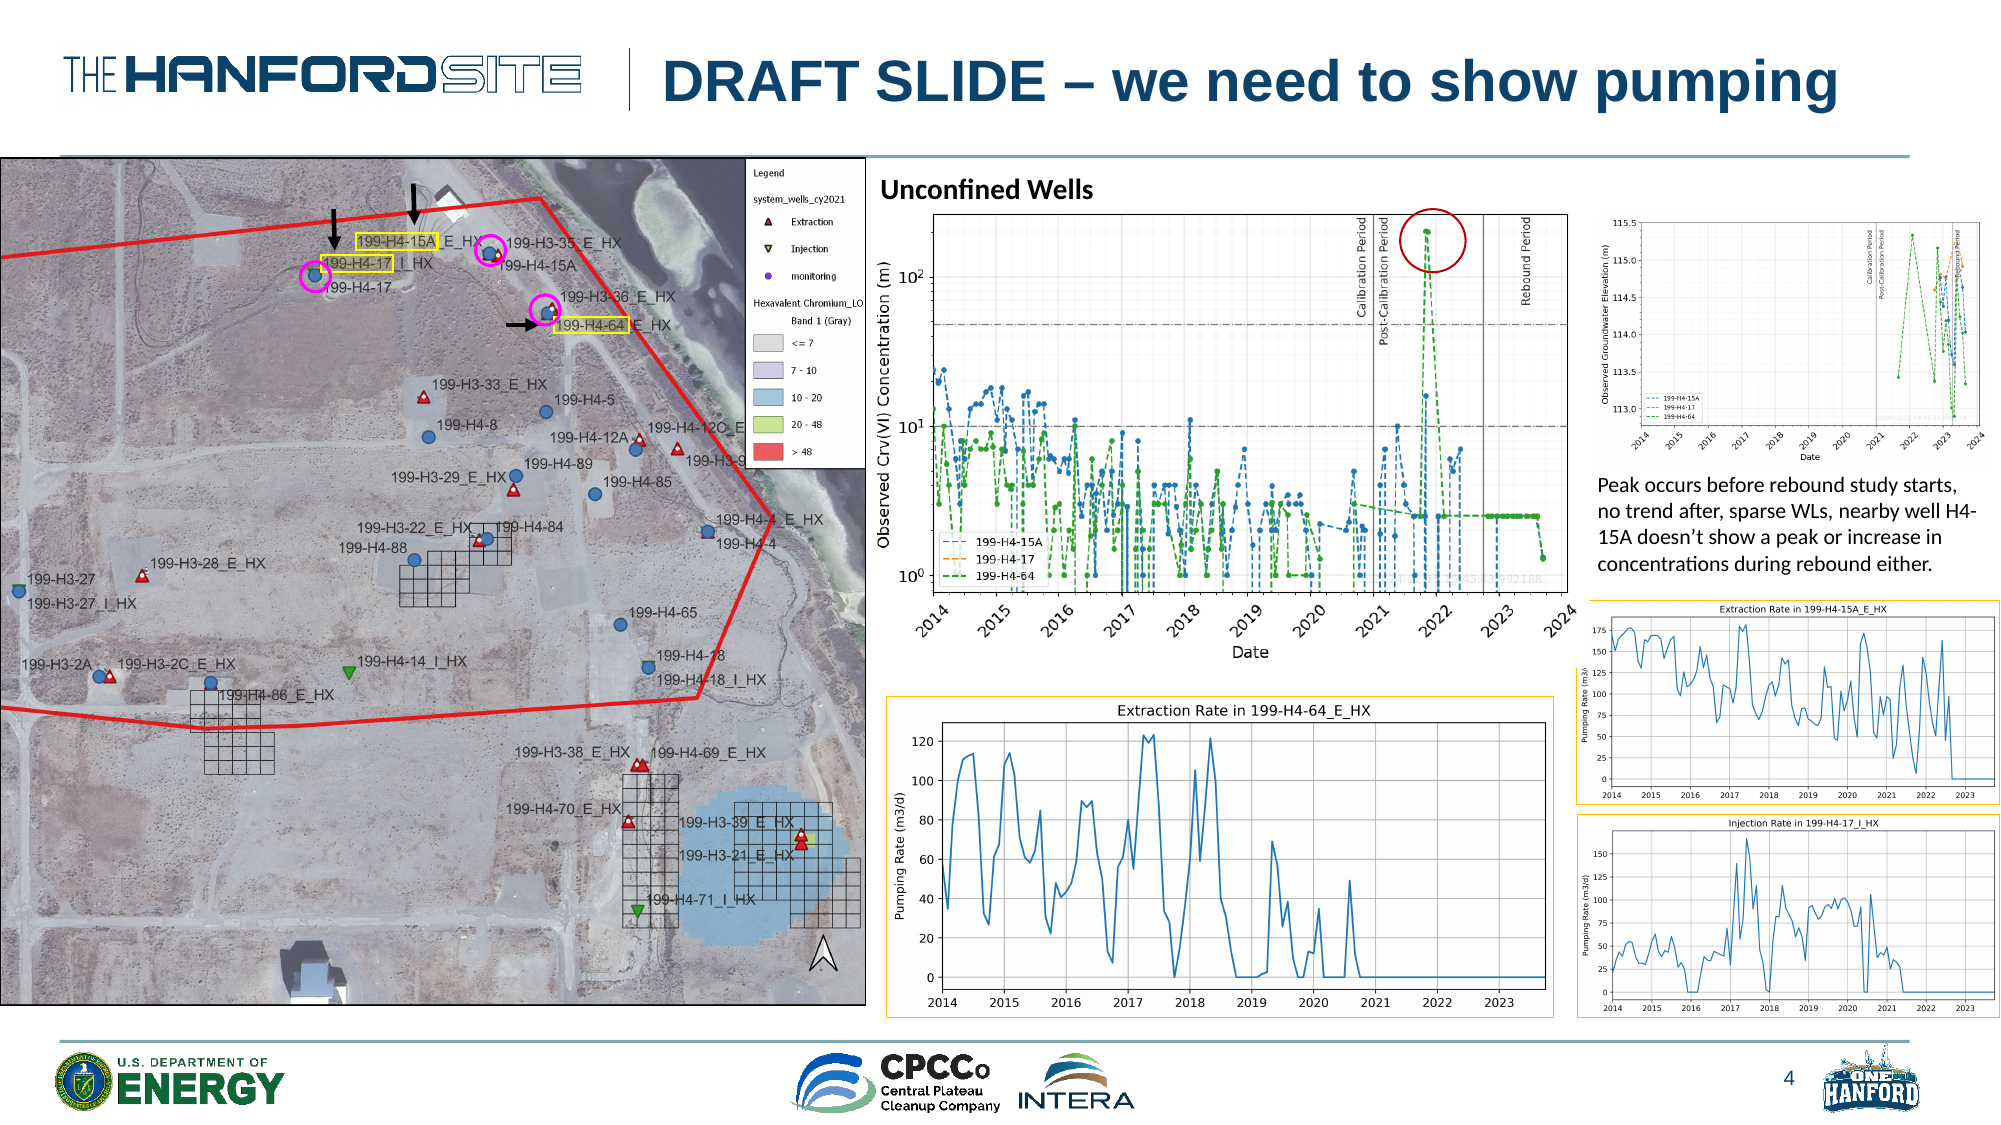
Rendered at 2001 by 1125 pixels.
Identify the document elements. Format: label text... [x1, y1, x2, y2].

text_box Peak occurs before rebound study starts, no trend after, sparse WLs, nearby well H4-15A doesn’t show a peak or increase in concentrations during rebound either. [1589, 463, 1994, 583]
title DRAFT SLIDE – we need to show pumping [648, 7, 2000, 158]
picture [1016, 1053, 1135, 1113]
picture [0, 157, 866, 1006]
picture [32, 32, 612, 116]
picture [50, 1046, 287, 1117]
picture [1597, 215, 1991, 466]
picture [787, 1053, 1000, 1113]
picture [1577, 814, 2000, 1018]
picture [1815, 1041, 1929, 1114]
text_box Unconfined Wells [866, 162, 1122, 213]
picture [886, 696, 1554, 1018]
picture [868, 206, 2000, 805]
